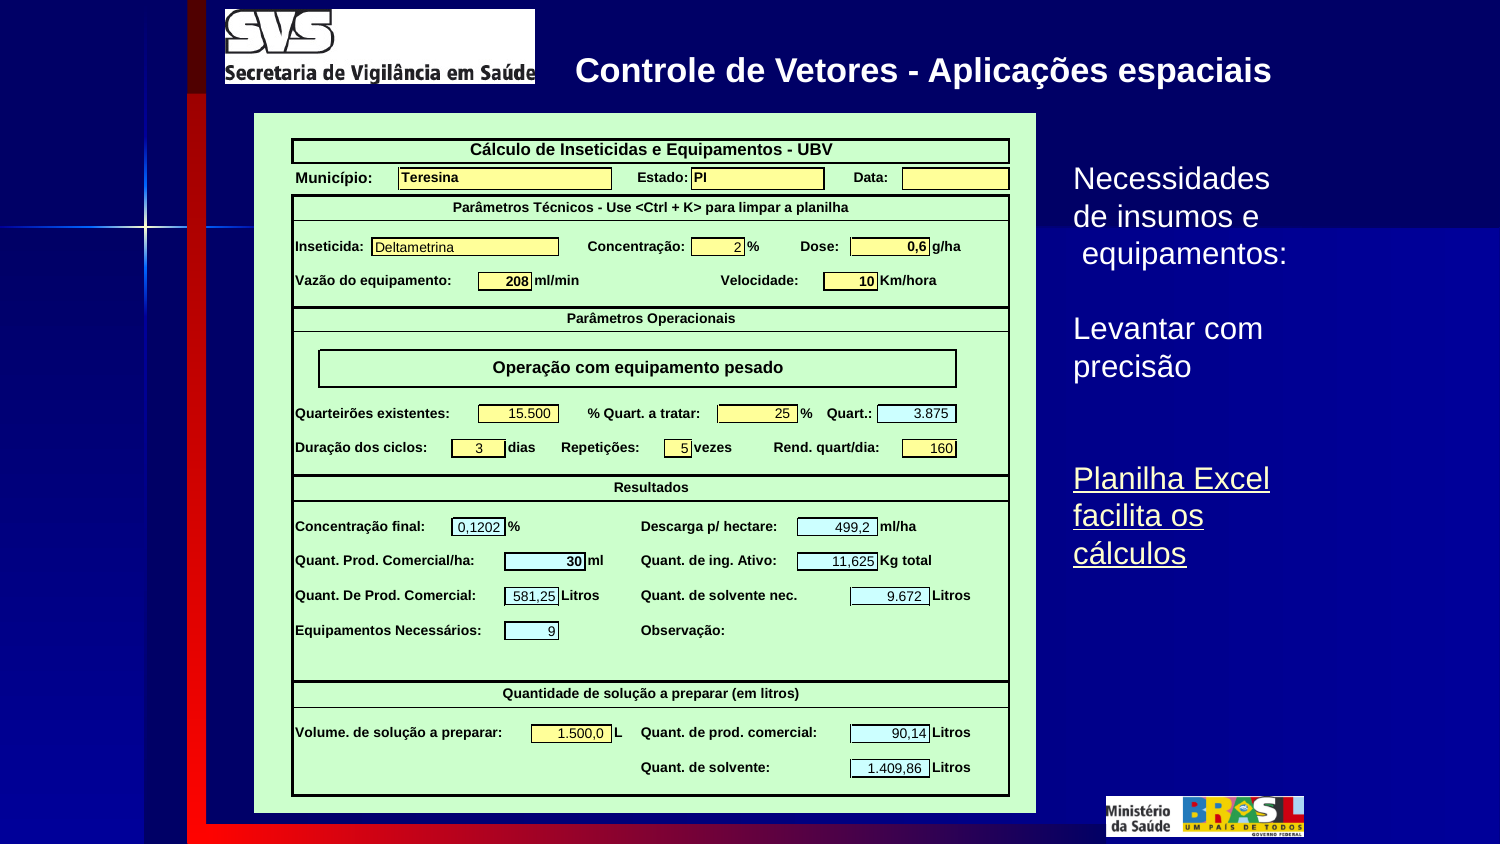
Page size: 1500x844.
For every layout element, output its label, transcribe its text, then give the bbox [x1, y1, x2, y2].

text_box [187, 0, 207, 94]
text_box [187, 94, 207, 844]
text_box [206, 824, 1105, 844]
text_box Necessidades de insumos e equipamentos: Levantar com precisão Planilha Excel facilita os cálculos [1058, 151, 1304, 578]
picture [252, 112, 1037, 814]
text_box Controle de Vetores - Aplicações espaciais [560, 41, 1288, 98]
picture [1105, 796, 1304, 837]
picture [224, 9, 535, 84]
